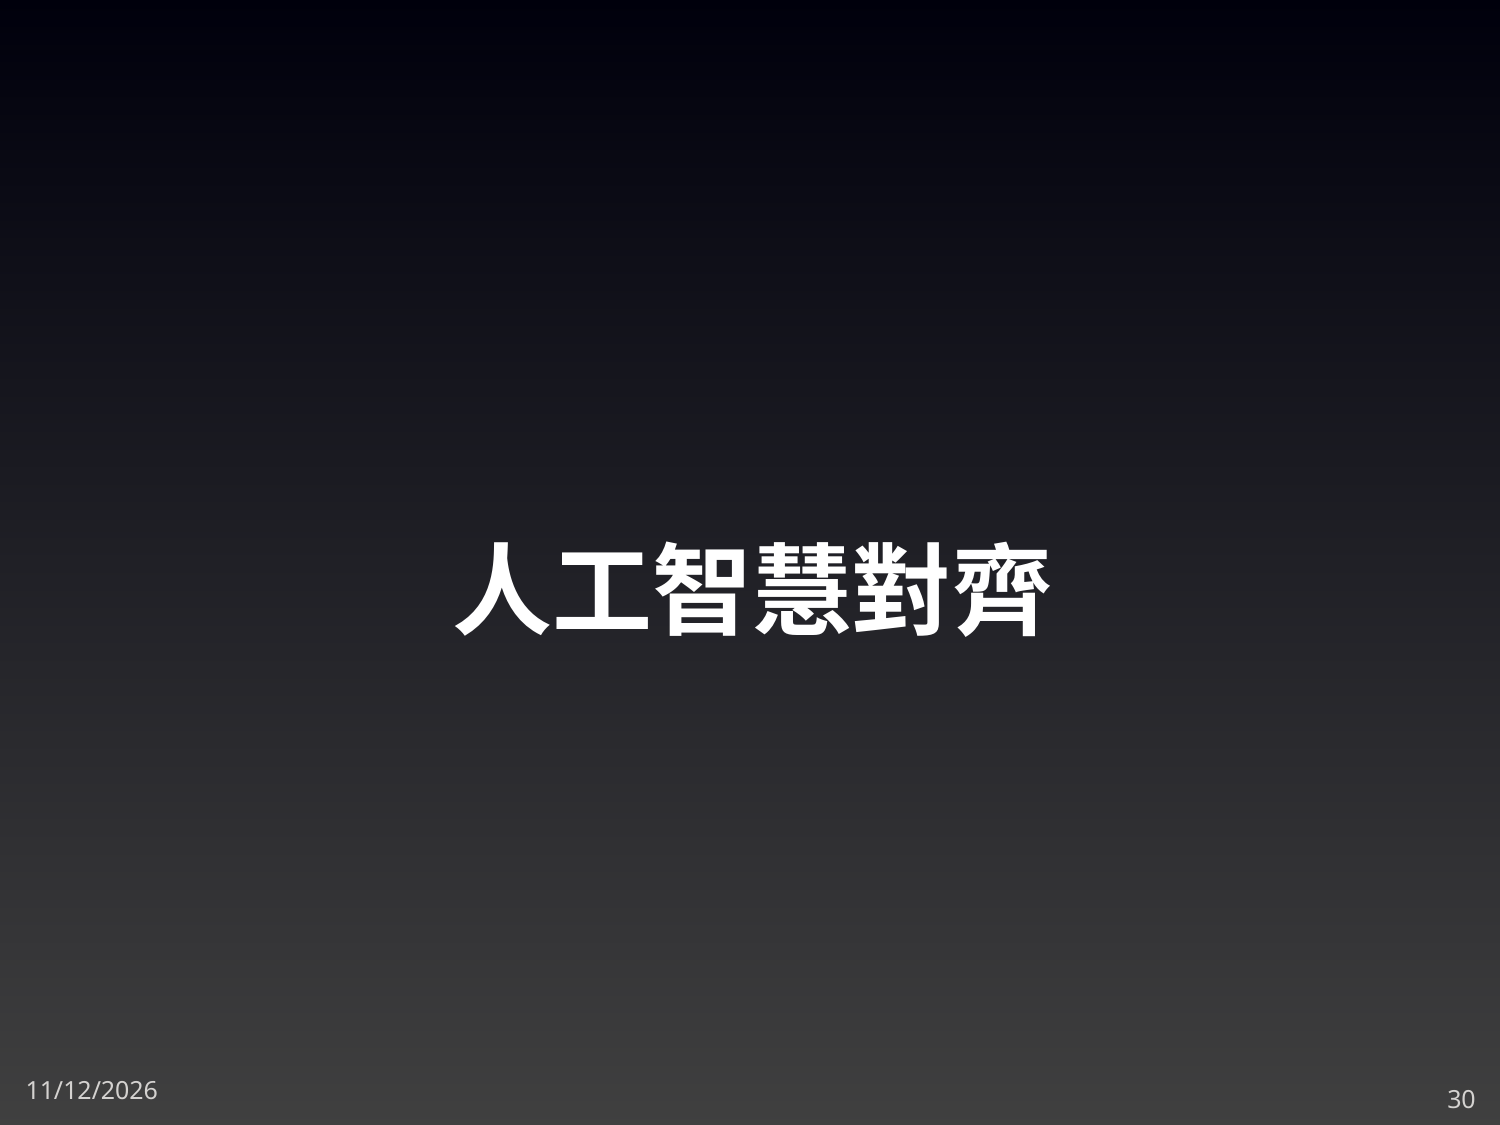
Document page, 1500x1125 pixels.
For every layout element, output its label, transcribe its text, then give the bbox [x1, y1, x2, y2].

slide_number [10, 1075, 411, 1117]
slide_number 30 [1340, 1075, 1491, 1117]
list 人工智慧對齊 [437, 500, 1325, 663]
